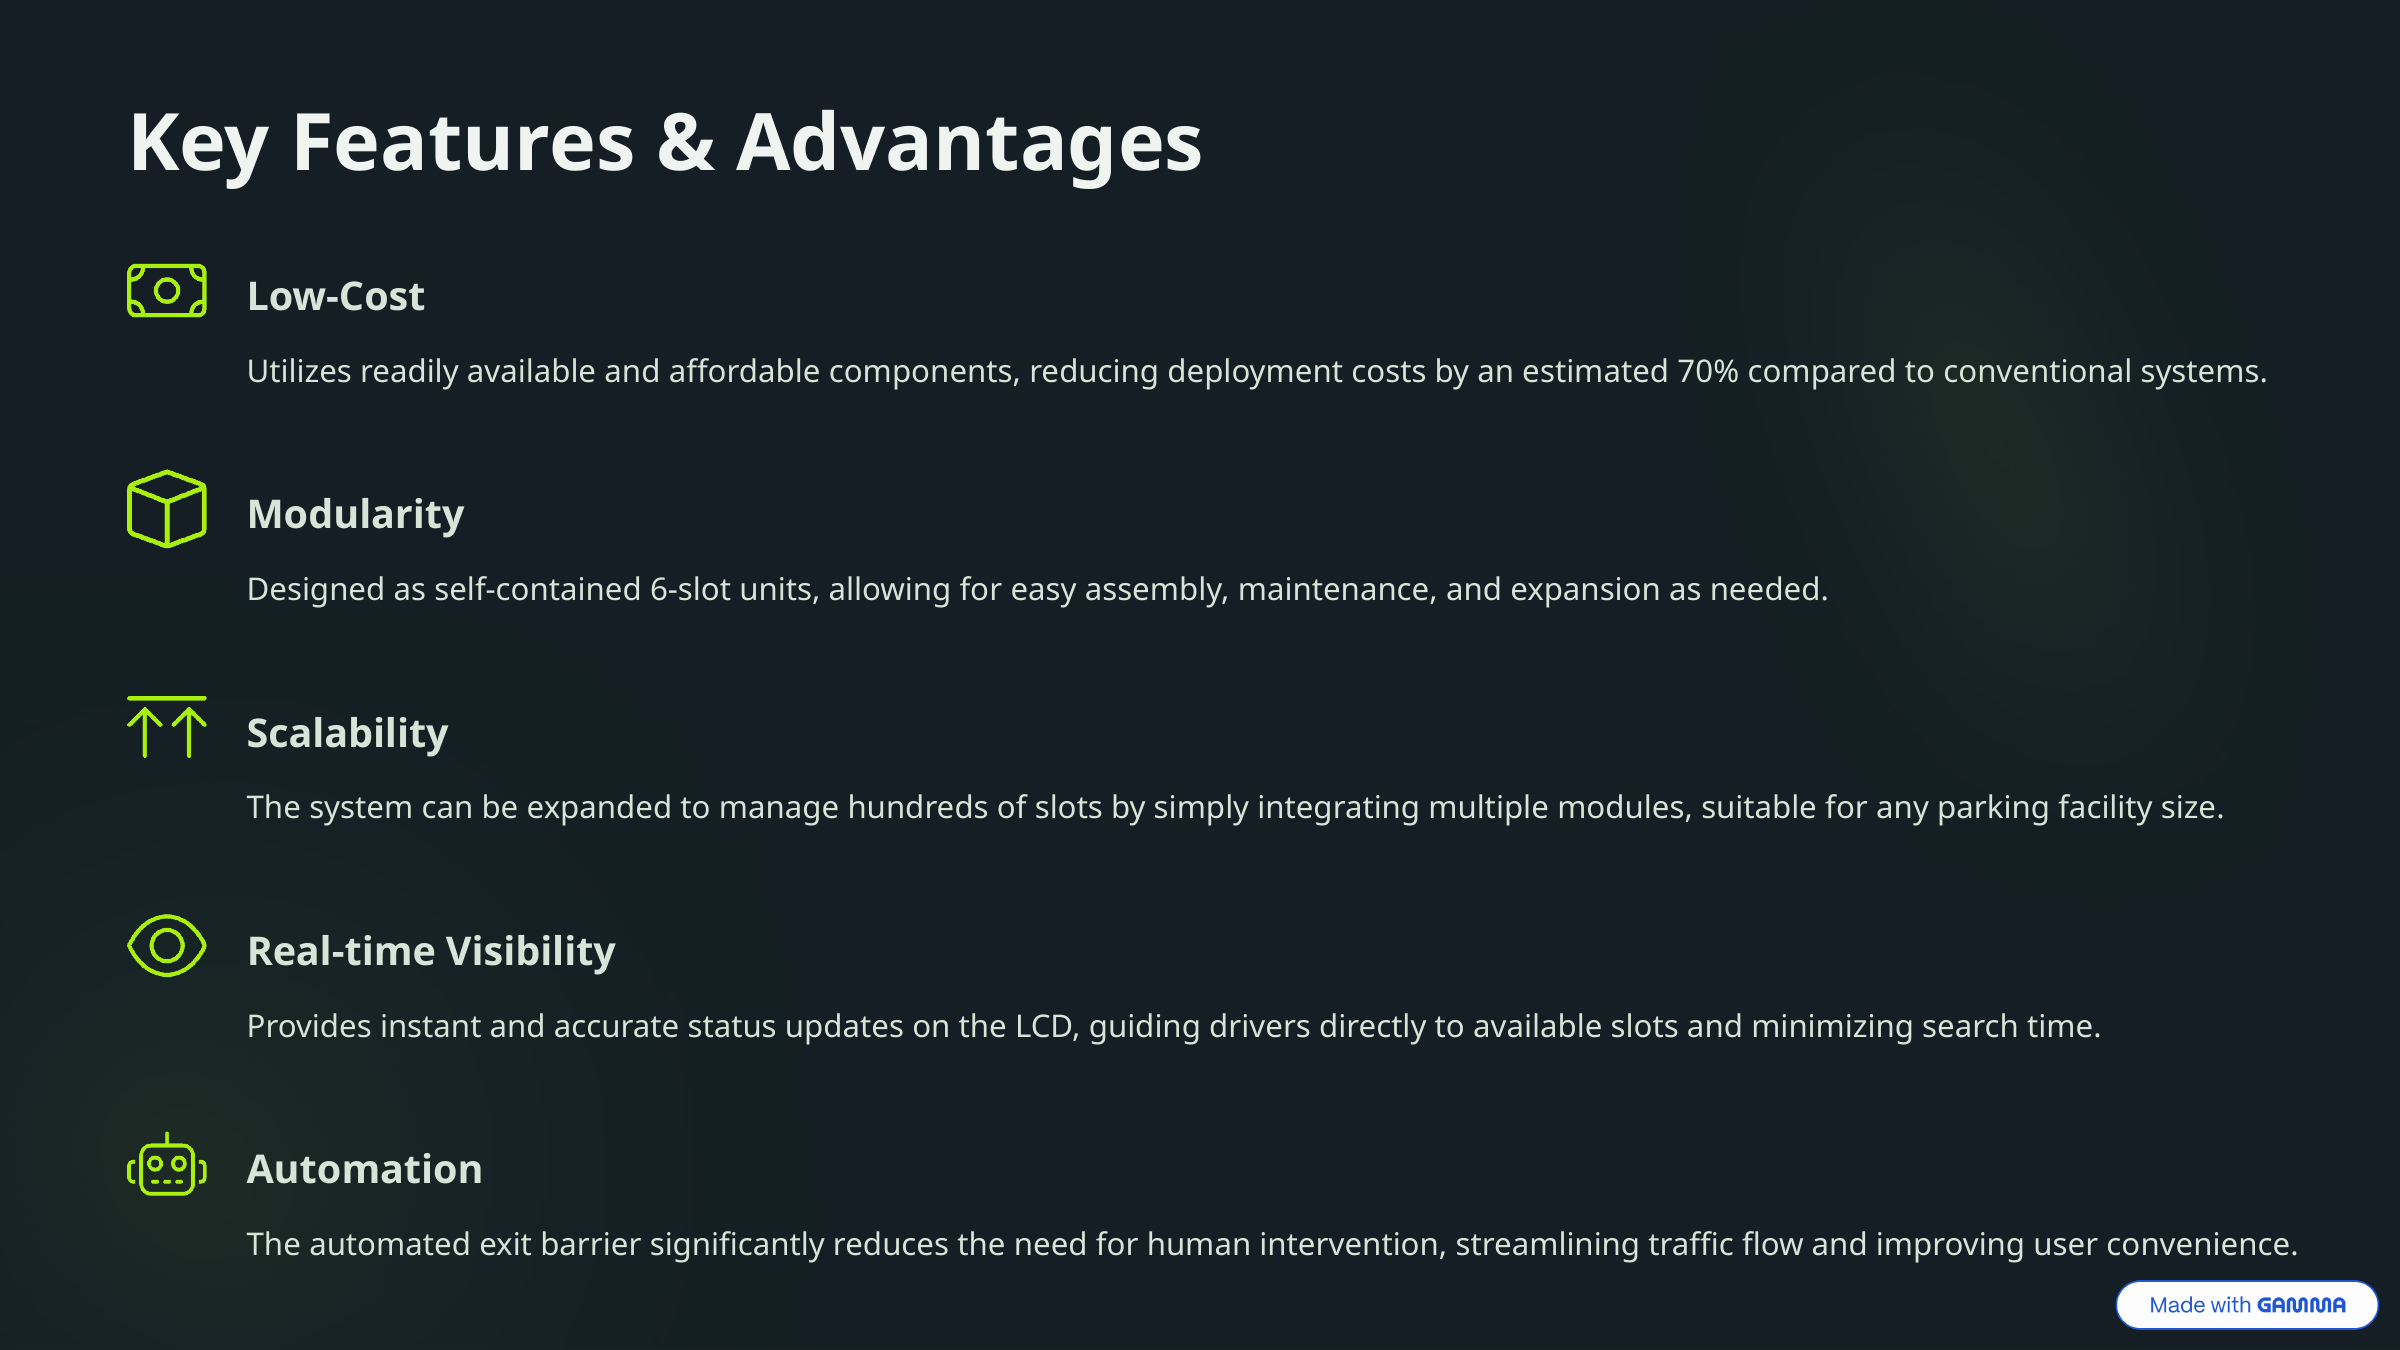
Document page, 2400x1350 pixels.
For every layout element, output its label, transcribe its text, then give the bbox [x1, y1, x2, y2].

picture [127, 250, 207, 331]
picture [127, 469, 207, 549]
text_box Automation [246, 1142, 645, 1193]
text_box Modularity [246, 487, 645, 538]
picture [127, 1123, 207, 1204]
text_box Designed as self-contained 6-slot units, allowing for easy assembly, maintenance, and expansion as needed. [246, 556, 2273, 608]
picture [127, 905, 207, 986]
text_box Real-time Visibility [246, 924, 831, 975]
text_box Scalability [246, 706, 645, 756]
picture [127, 687, 207, 767]
text_box Provides instant and accurate status updates on the LCD, guiding drivers directly to available slots and minimizing search time. [246, 993, 2273, 1045]
picture [2106, 1271, 2389, 1339]
text_box The automated exit barrier significantly reduces the need for human intervention, streamlining traffic flow and improving user convenience. [246, 1211, 2273, 1263]
text_box Key Features & Advantages [127, 87, 1874, 188]
text_box Utilizes readily available and affordable components, reducing deployment costs by an estimated 70% compared to conventional systems. [246, 338, 2273, 390]
text_box Low-Cost [246, 269, 645, 320]
text_box The system can be expanded to manage hundreds of slots by simply integrating multiple modules, suitable for any parking facility size. [246, 775, 2273, 827]
